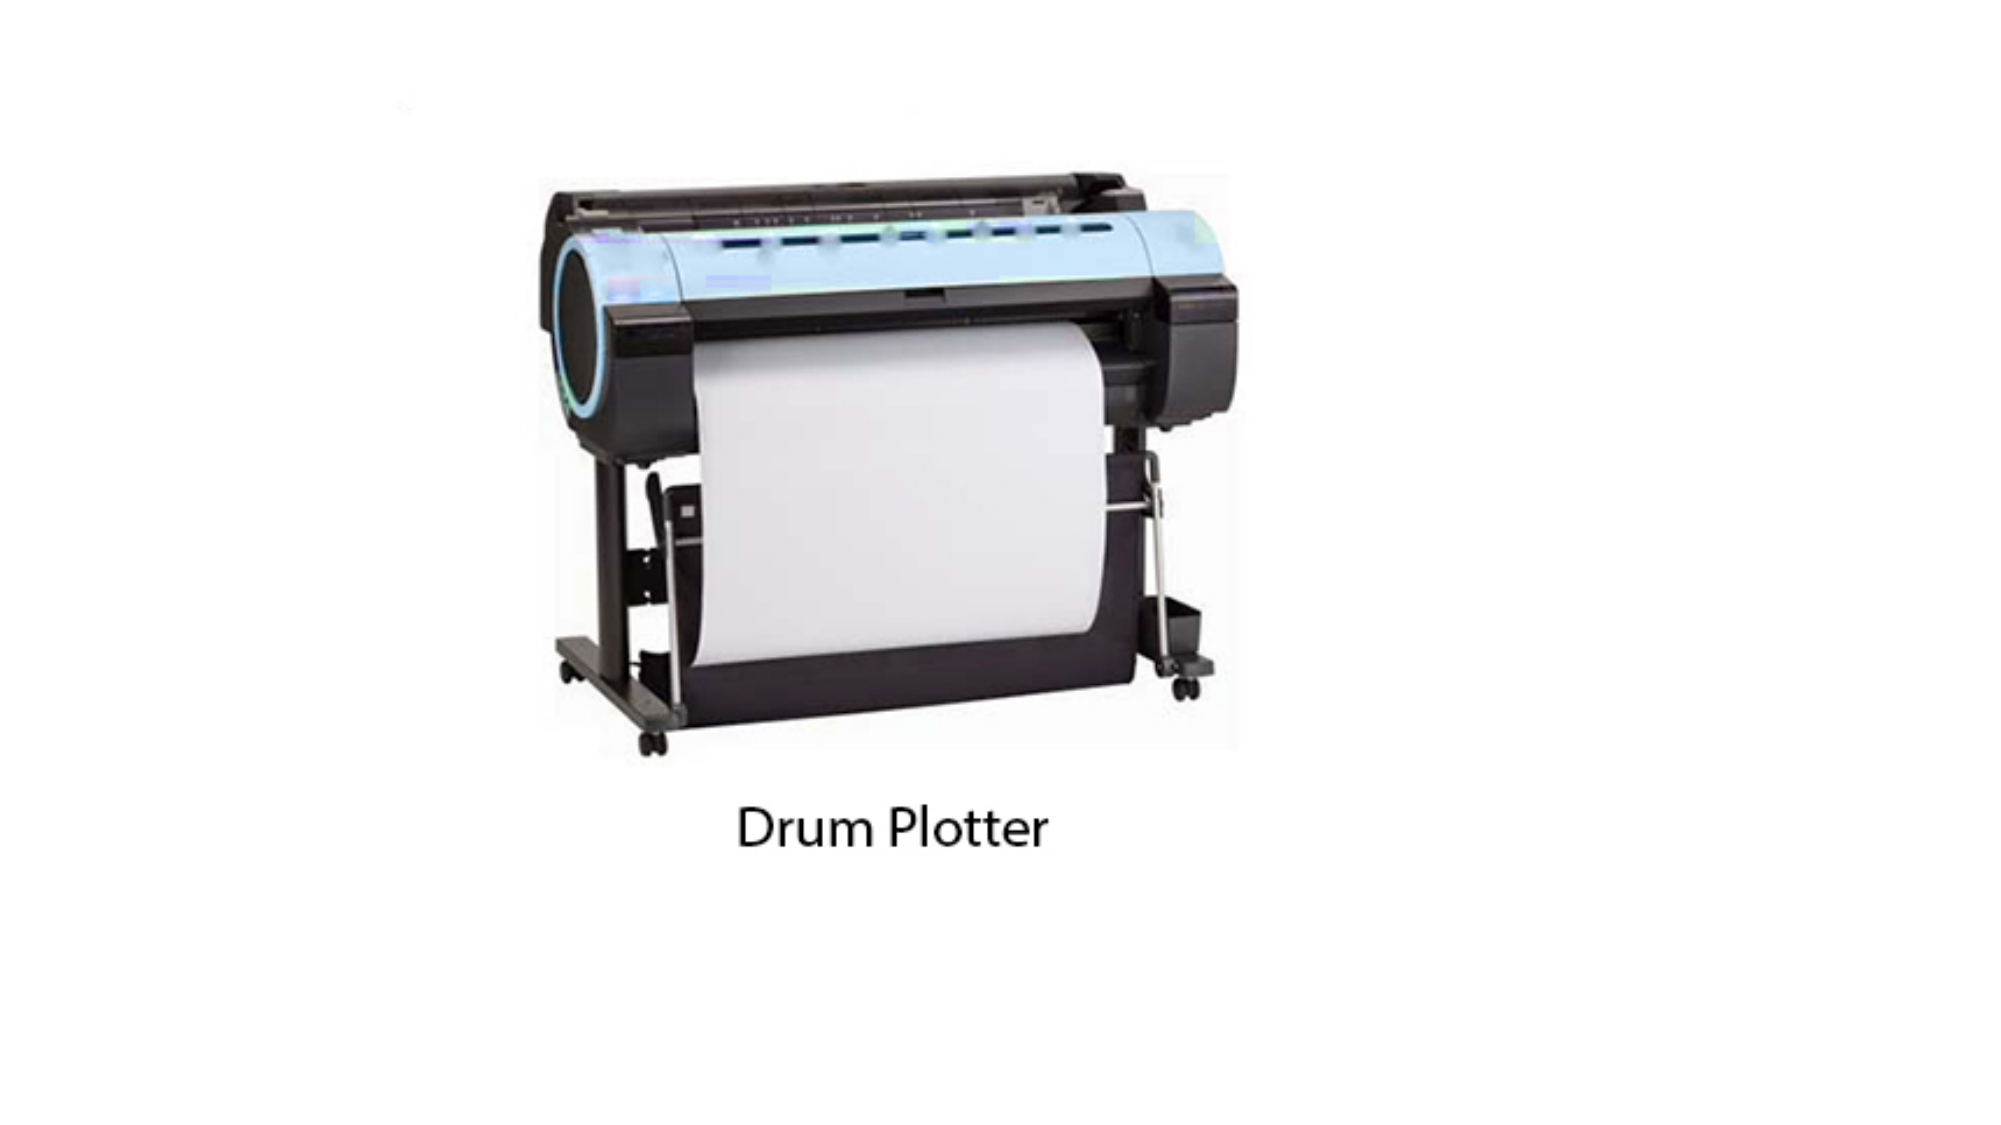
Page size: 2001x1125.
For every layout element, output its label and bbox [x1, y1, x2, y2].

picture [234, 0, 1533, 973]
